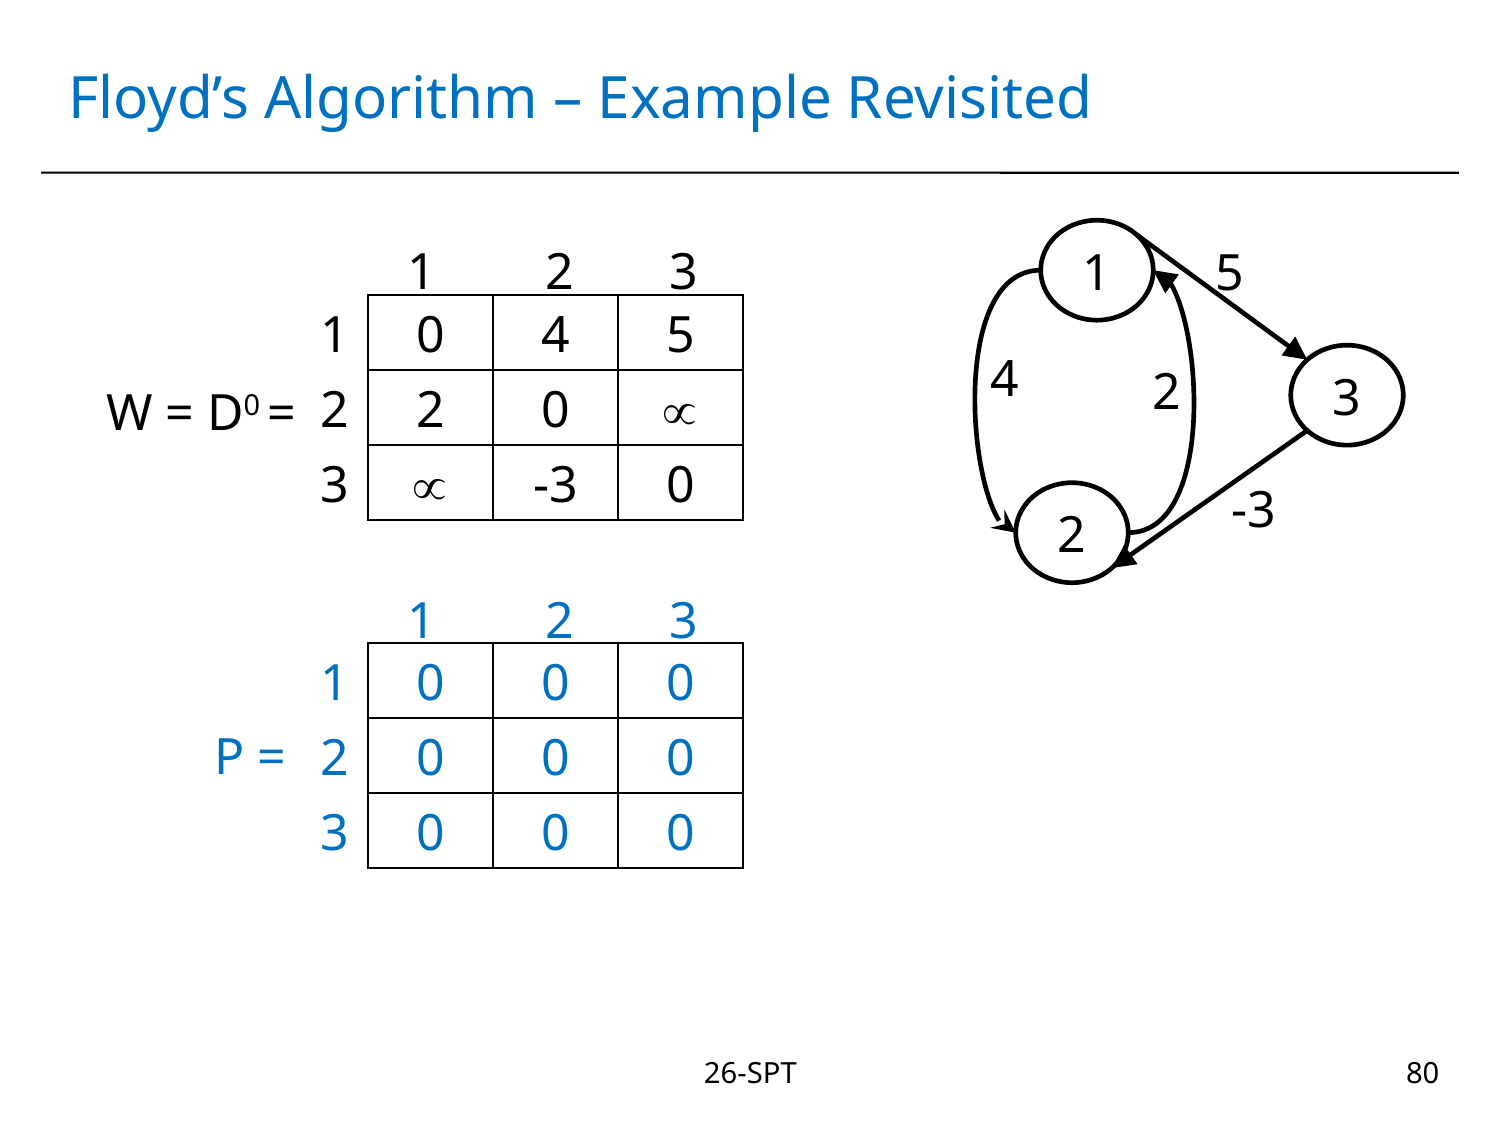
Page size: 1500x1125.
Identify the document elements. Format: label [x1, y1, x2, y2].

text_box [199, 717, 301, 793]
text_box [305, 580, 744, 870]
footer [502, 1046, 999, 1125]
title [52, 30, 1448, 159]
slide_number [1104, 1046, 1455, 1125]
text_box [91, 232, 744, 521]
text_box [975, 219, 1404, 583]
